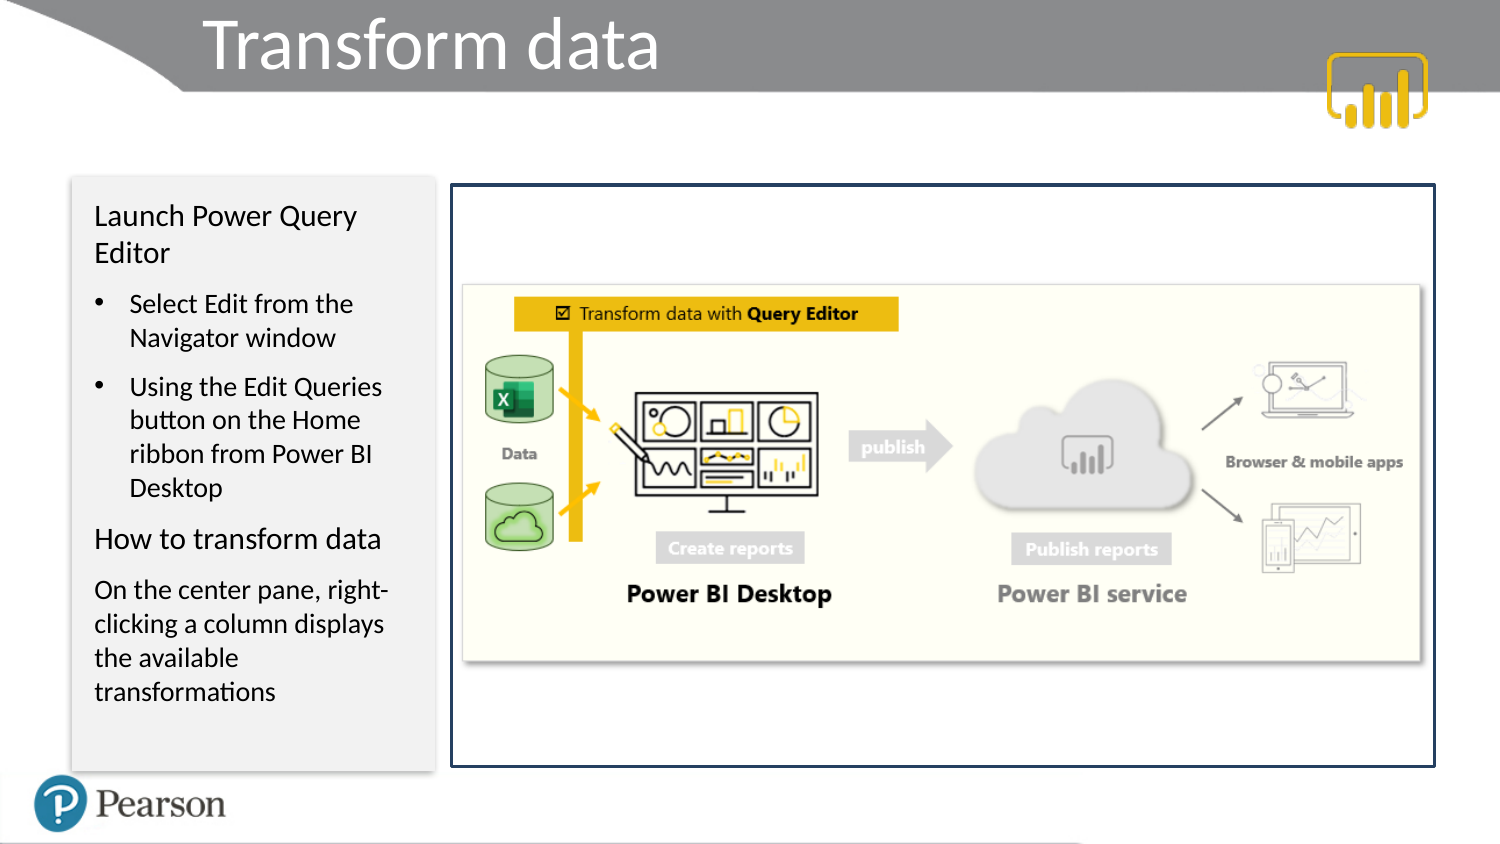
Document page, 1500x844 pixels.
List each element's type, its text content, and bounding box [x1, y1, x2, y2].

text_box Launch Power Query Editor Select Edit from the Navigator window Using the Edit Queries button on the Home ribbon from Power BI Desktop How to transform data On the center pane, right-clicking a column displays the available transformations [71, 176, 436, 772]
title Transform data [187, 0, 1426, 79]
text_box [449, 183, 1436, 769]
picture [0, 0, 1500, 844]
